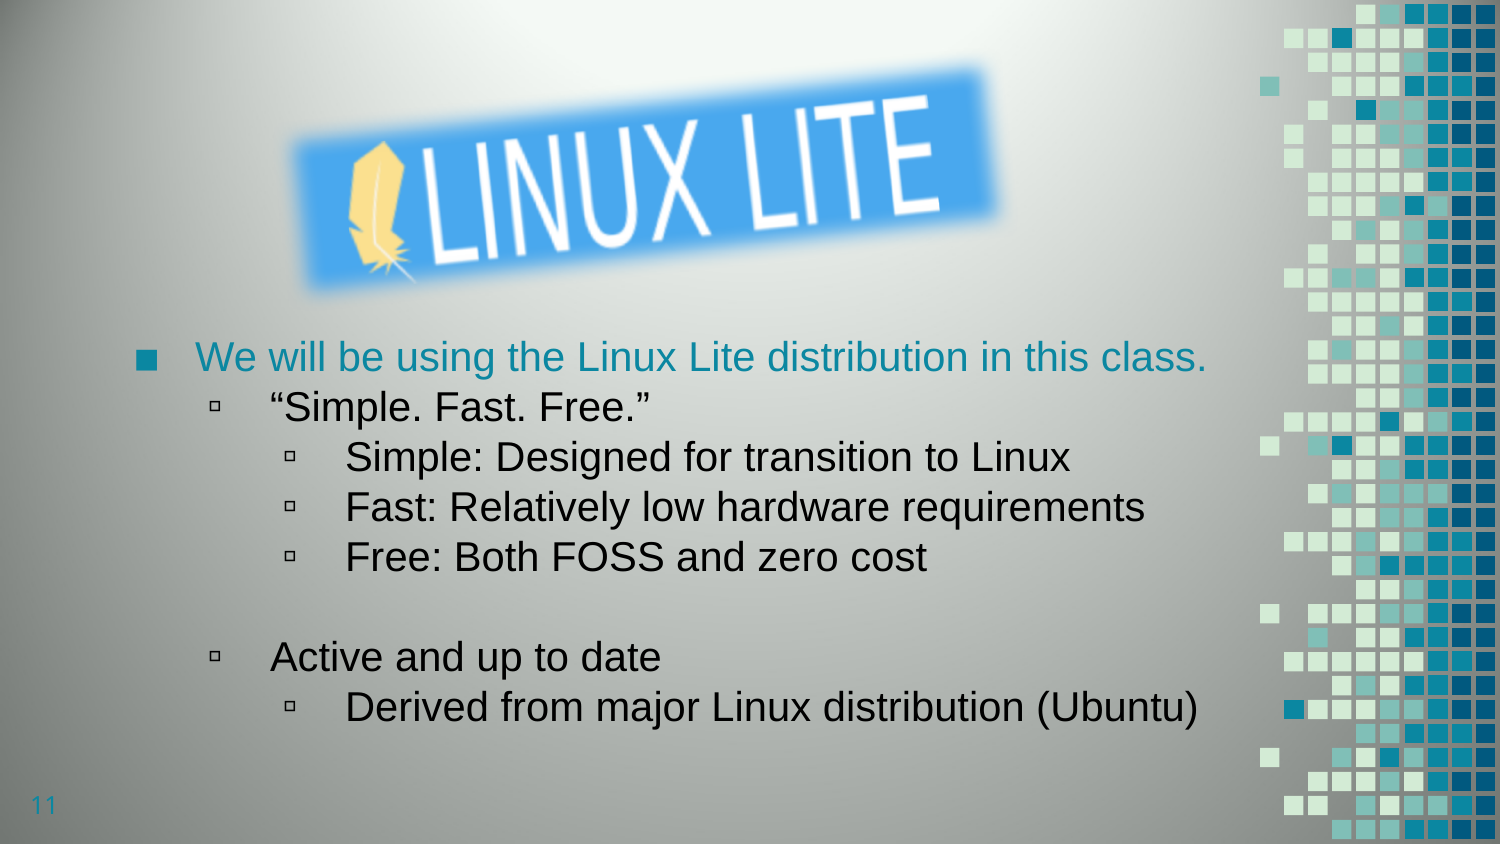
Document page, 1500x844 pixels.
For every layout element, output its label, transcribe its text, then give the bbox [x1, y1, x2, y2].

slide_number 11 [15, 774, 105, 839]
list We will be using the Linux Lite distribution in this class. “Simple. Fast. Free.” Simple: Designed for transition to Linux Fast: Relatively low hardware requirements Free: Both FOSS and zero cost Active and up to date Derived from major Linux distribution (Ubuntu) [104, 314, 1284, 804]
picture [0, 0, 1500, 844]
